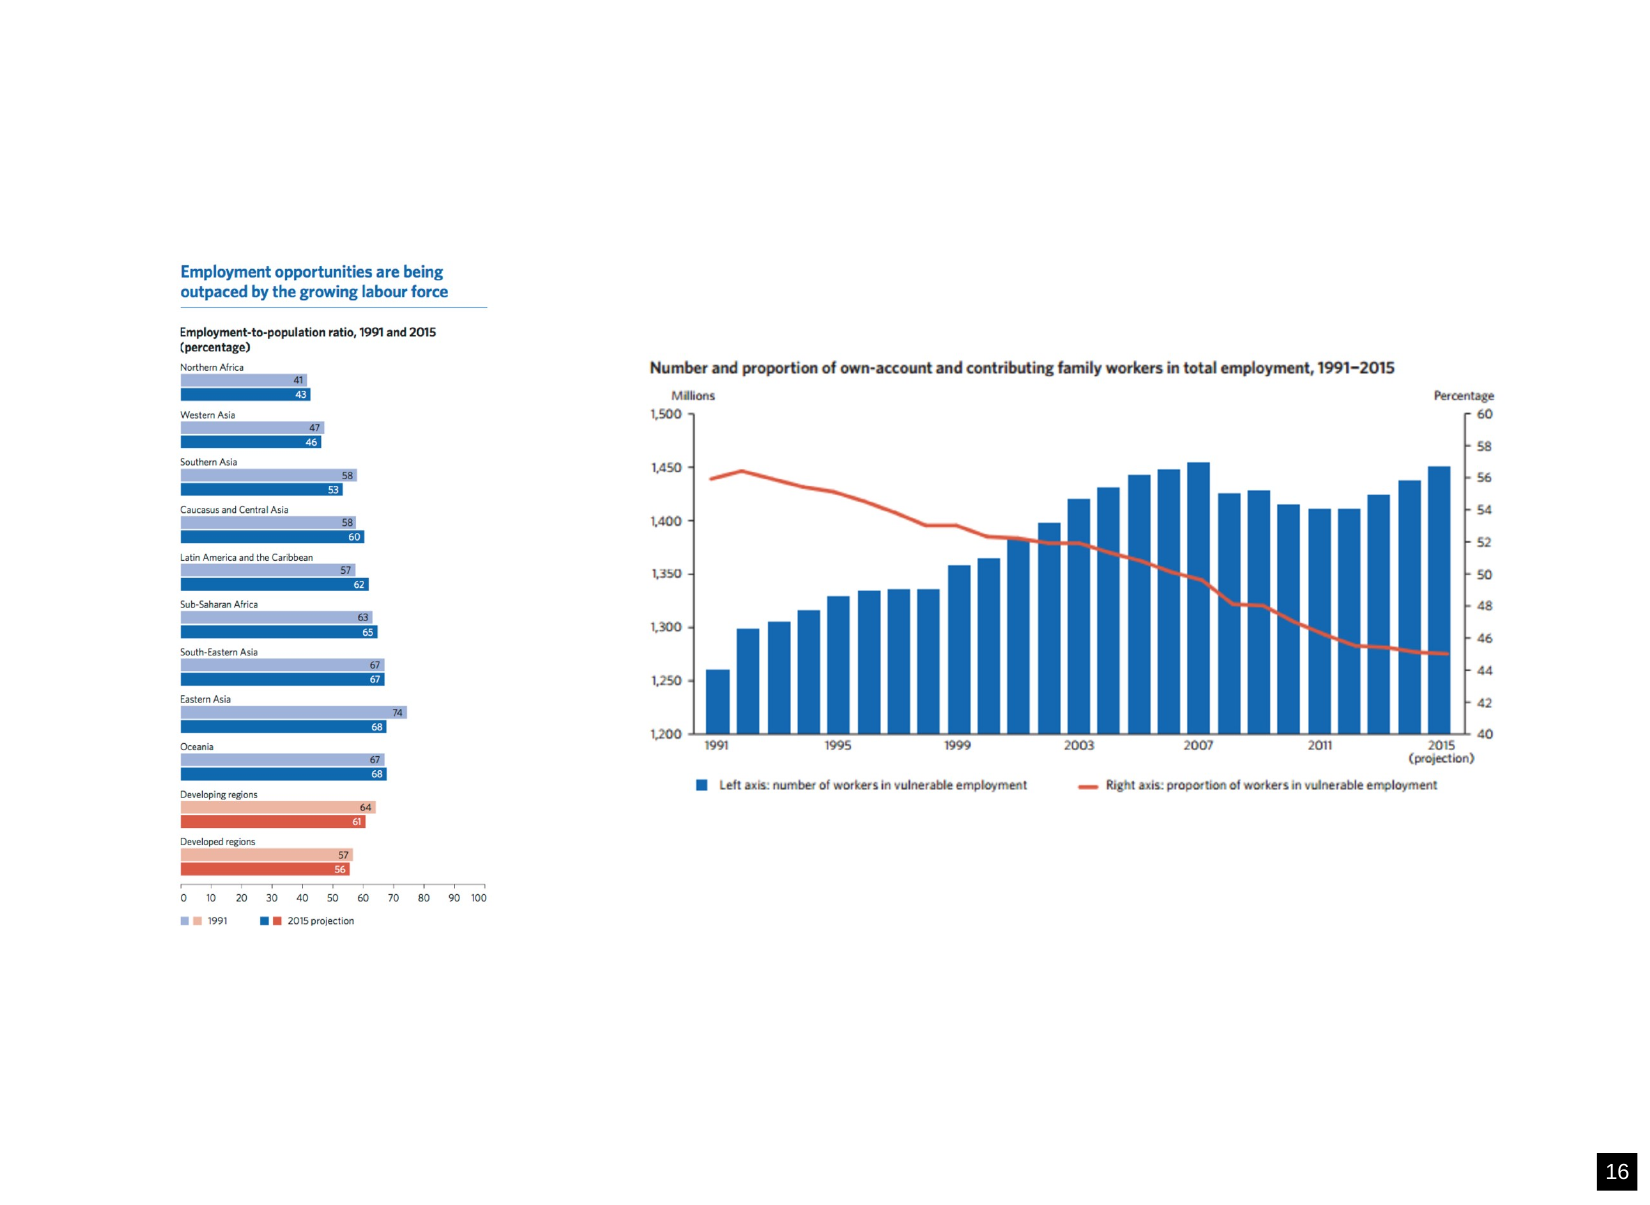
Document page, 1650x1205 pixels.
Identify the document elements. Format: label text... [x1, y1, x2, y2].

slide_number 16 [1601, 1160, 1634, 1205]
text_box [74, 240, 1575, 949]
